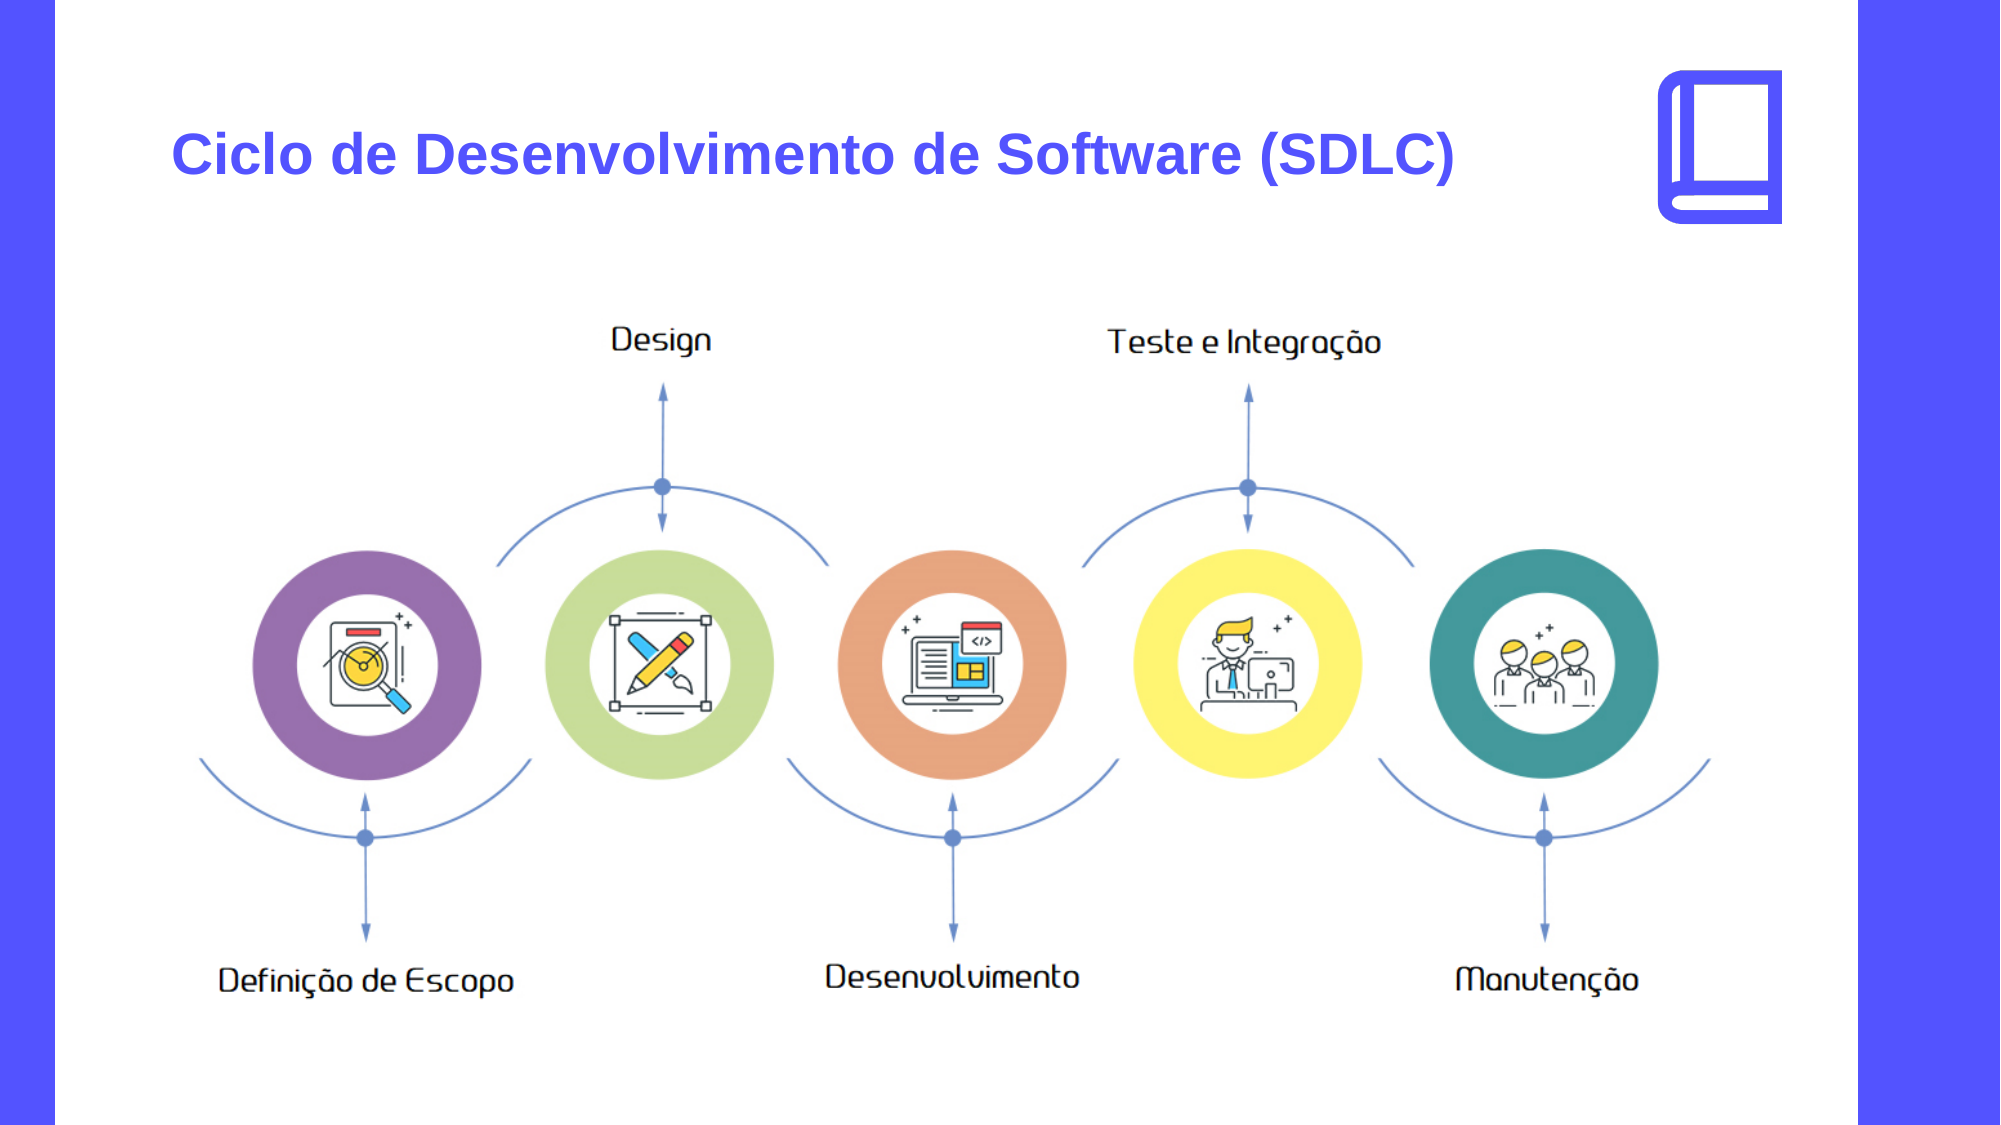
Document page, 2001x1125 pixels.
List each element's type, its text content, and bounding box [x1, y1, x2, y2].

text_box [0, 0, 55, 1125]
picture [180, 299, 1743, 1037]
text_box [1858, 0, 2000, 1125]
text_box Ciclo de Desenvolvimento de Software (SDLC) [156, 117, 1504, 202]
picture [1655, 69, 1783, 225]
